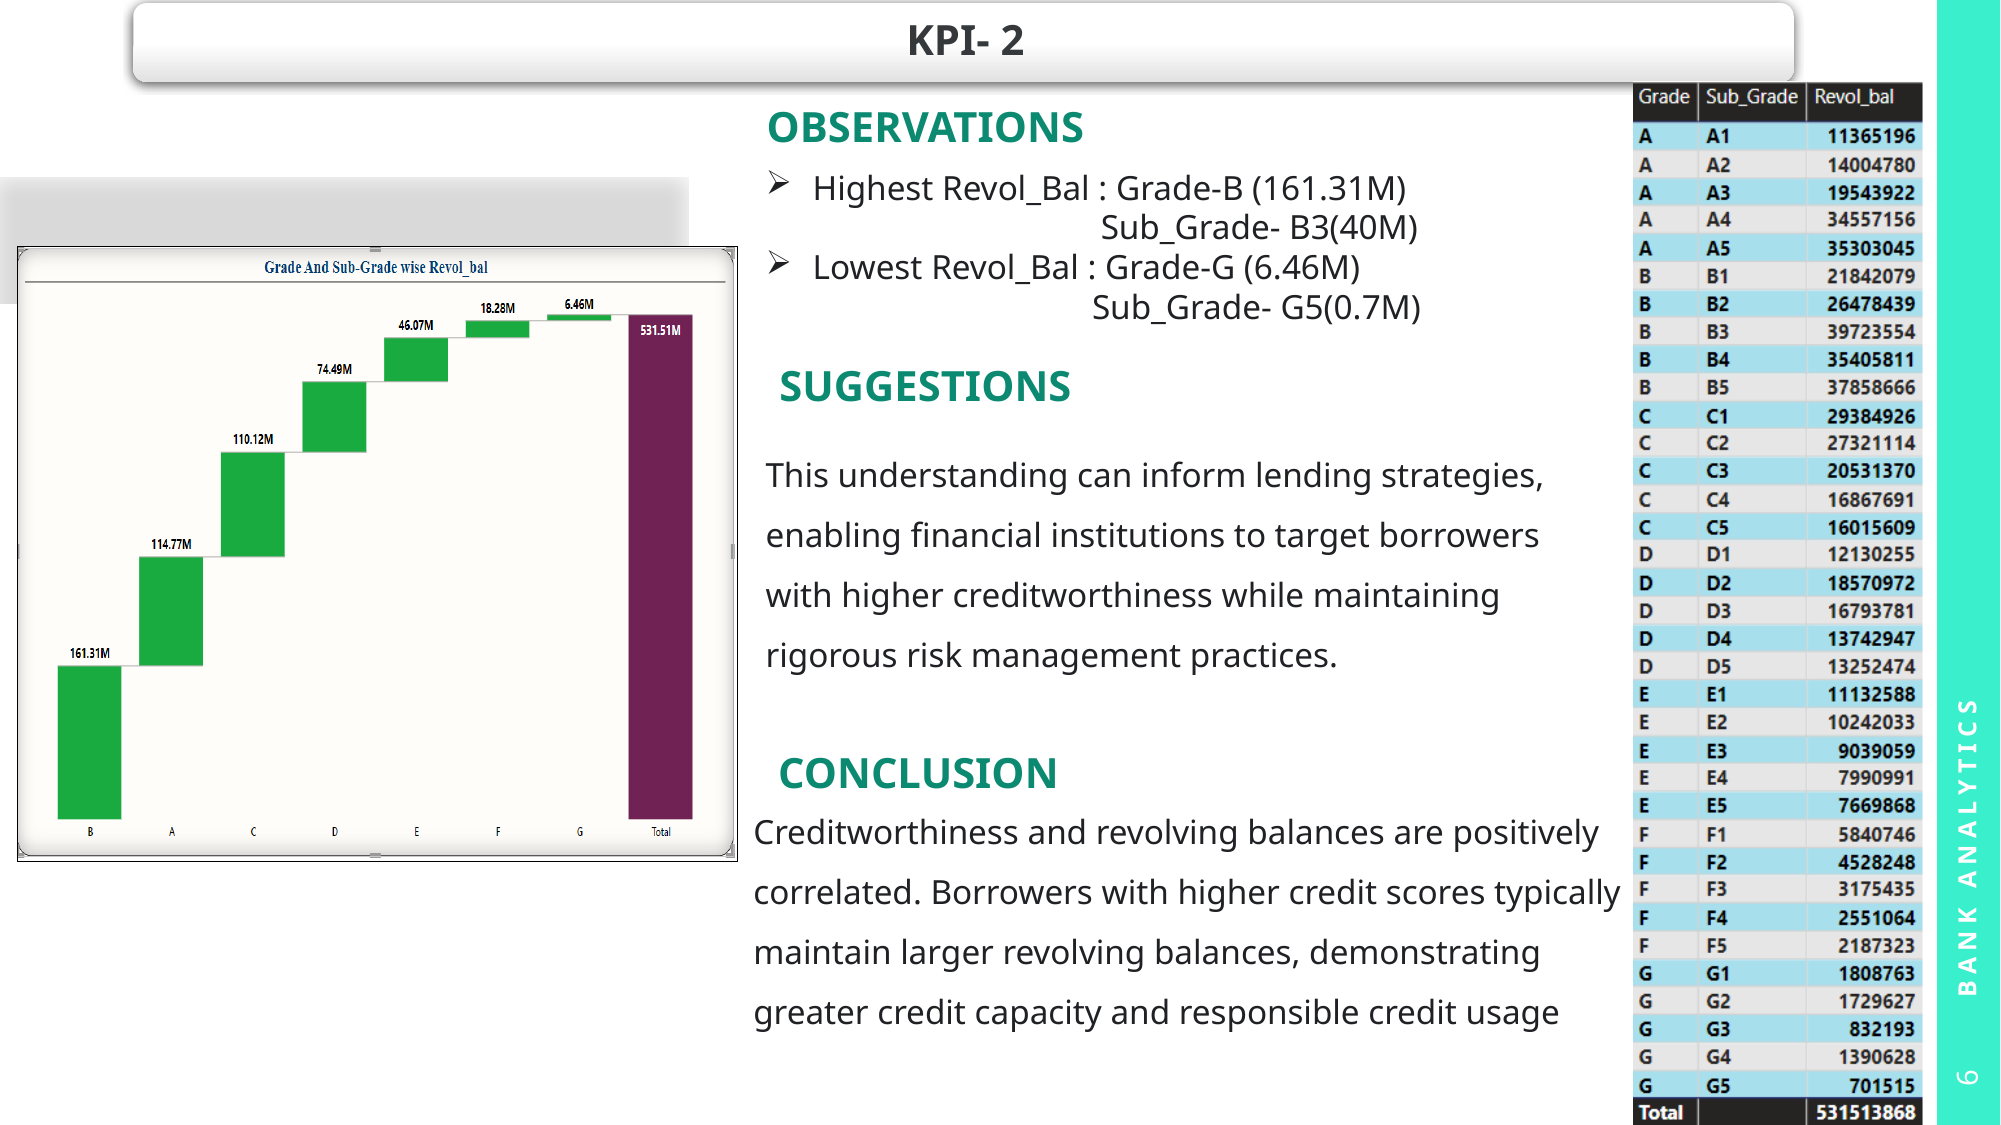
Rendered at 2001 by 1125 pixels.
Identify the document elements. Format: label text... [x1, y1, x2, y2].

text_box Creditworthiness and revolving balances are positively correlated. Borrowers with higher credit scores typically maintain larger revolving balances, demonstrating greater credit capacity and responsible credit usage [738, 784, 1633, 1106]
picture [1633, 81, 1924, 1125]
text_box Highest Revol_Bal : Grade-B (161.31M) Sub_Grade- B3(40M) Lowest Revol_Bal : Grade-G (6.46M) Sub_Grade- G5(0.7M) [751, 159, 1613, 334]
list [17, 246, 738, 862]
text_box OBSERVATIONS [724, 93, 1127, 159]
text_box SUGGESTIONS [738, 352, 1127, 418]
footer BANK ANALYTICS [1937, 0, 2000, 1032]
slide_number 6 [1937, 1032, 2000, 1125]
text_box This understanding can inform lending strategies, enabling financial institutions to target borrowers with higher creditworthiness while maintaining rigorous risk management practices. [750, 427, 1583, 682]
text_box CONCLUSION [738, 739, 1120, 805]
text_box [133, 0, 1794, 82]
